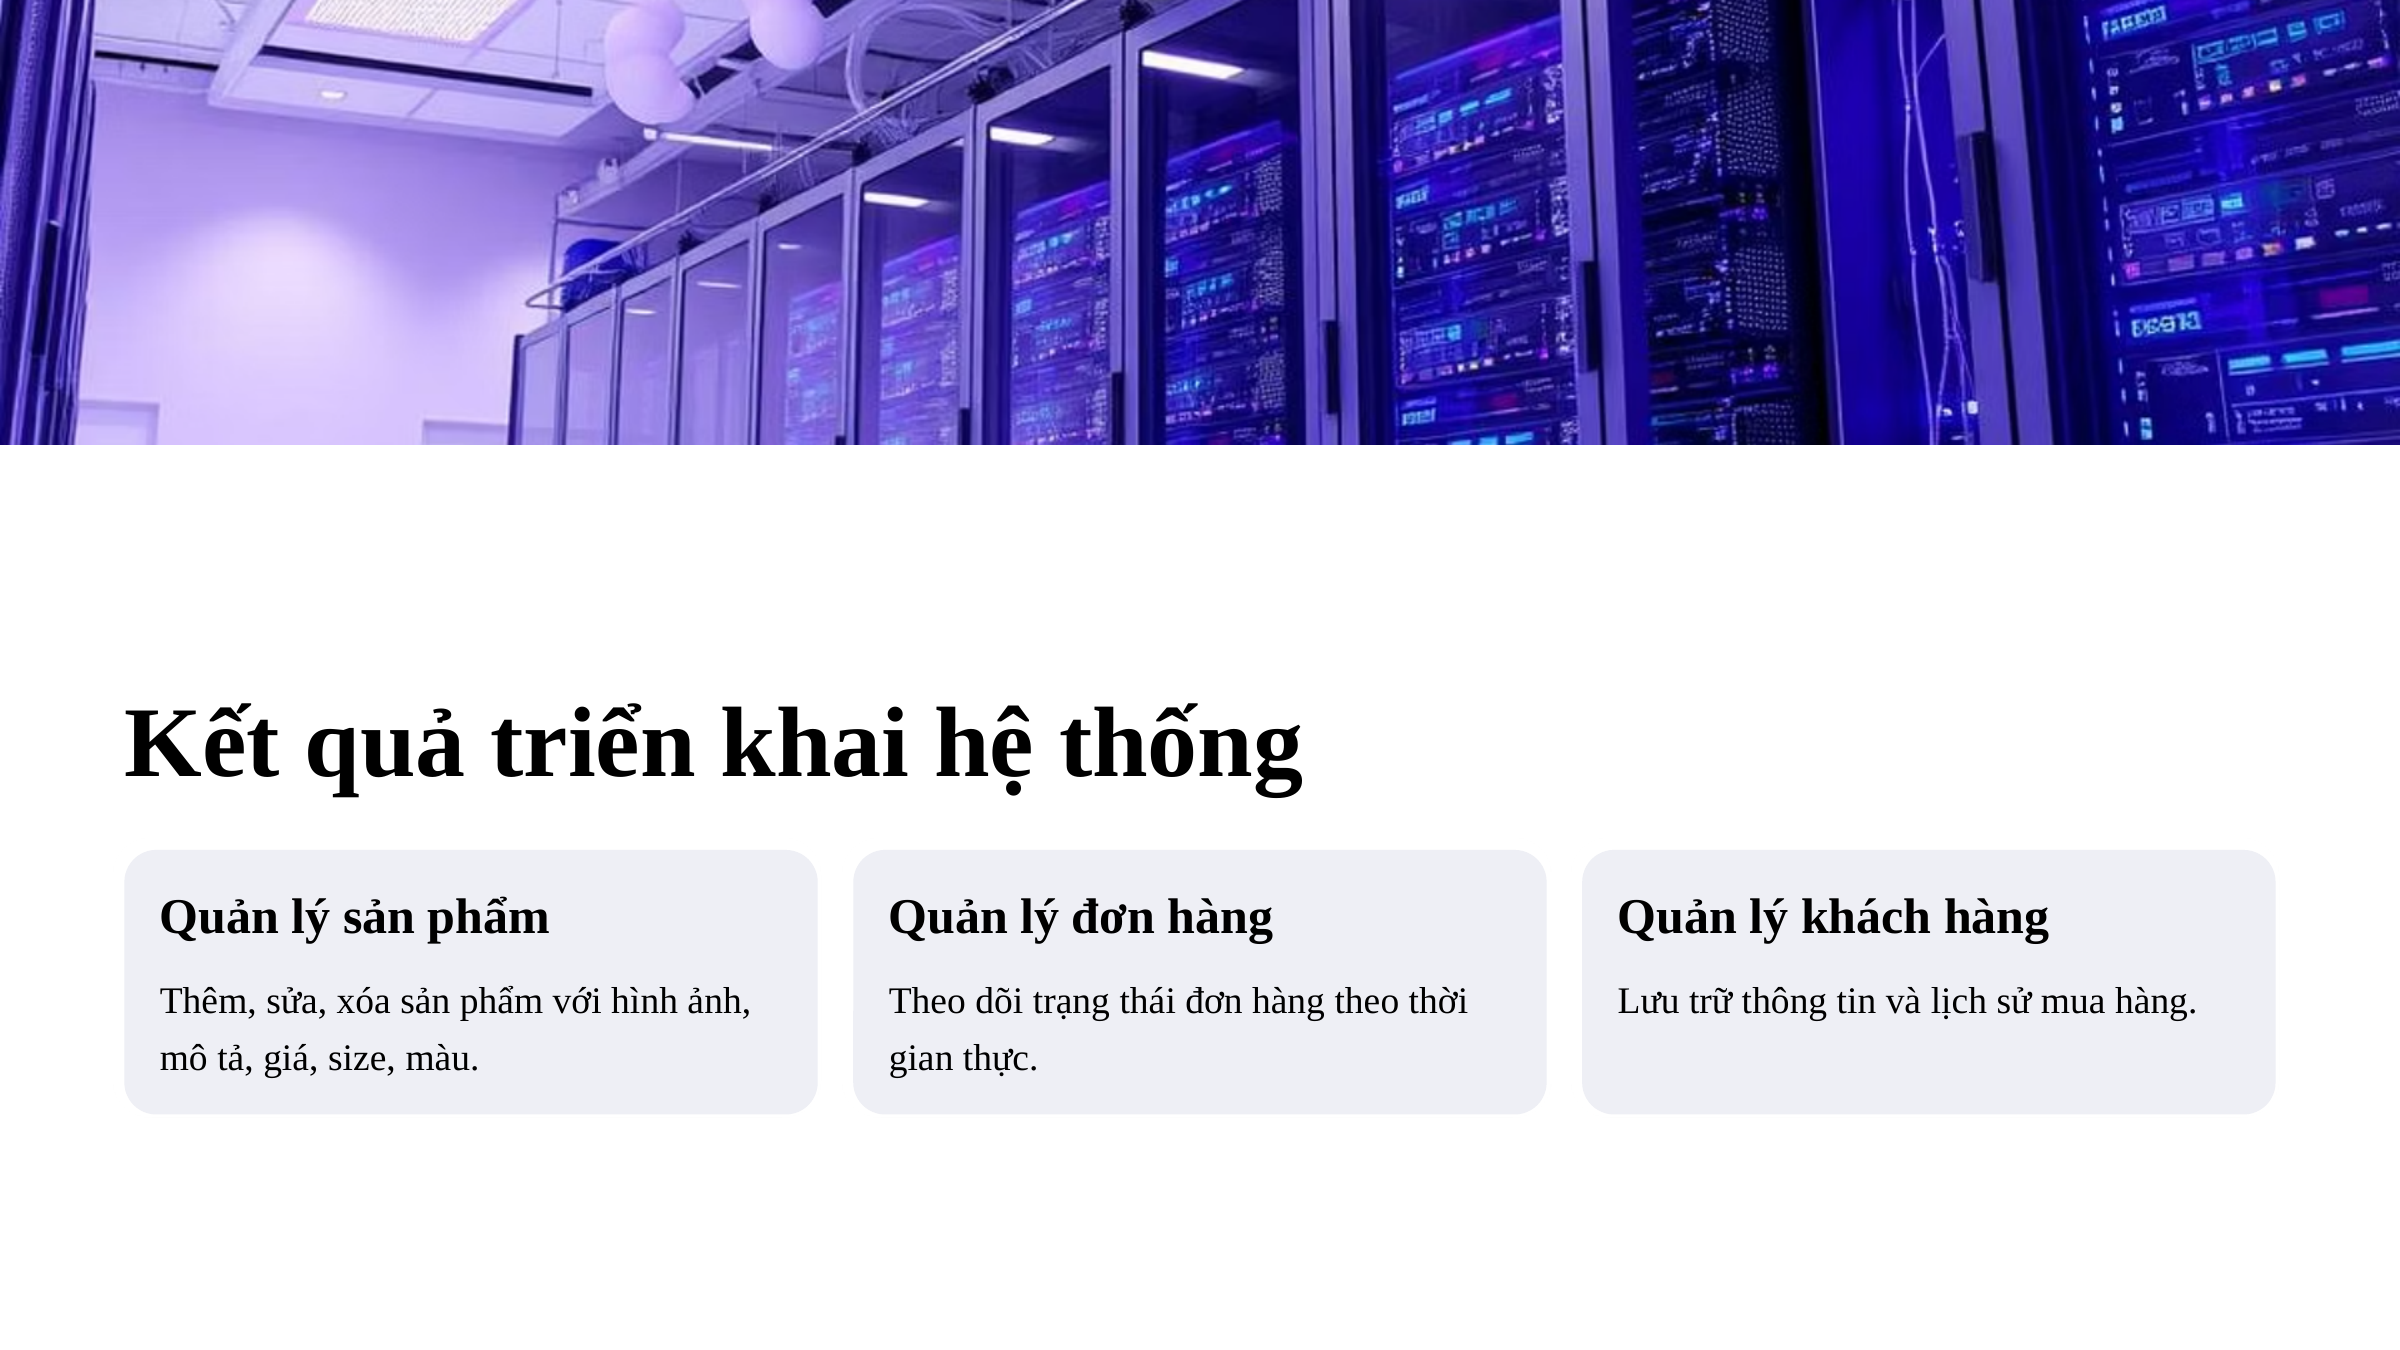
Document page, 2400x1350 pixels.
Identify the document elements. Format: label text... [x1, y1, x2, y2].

text_box Theo dõi trạng thái đơn hàng theo thời gian thực. [888, 965, 1512, 1079]
text_box Kết quả triển khai hệ thống [124, 679, 1226, 797]
text_box Lưu trữ thông tin và lịch sử mua hàng. [1617, 965, 2240, 1079]
text_box [853, 849, 1547, 1115]
text_box [1582, 849, 2276, 1115]
text_box Quản lý đơn hàng [888, 885, 1357, 944]
text_box Quản lý khách hàng [1617, 885, 2086, 944]
text_box [124, 849, 818, 1115]
picture [0, 0, 2400, 445]
text_box Quản lý sản phẩm [159, 885, 628, 944]
text_box Thêm, sửa, xóa sản phẩm với hình ảnh, mô tả, giá, size, màu. [159, 965, 783, 1079]
